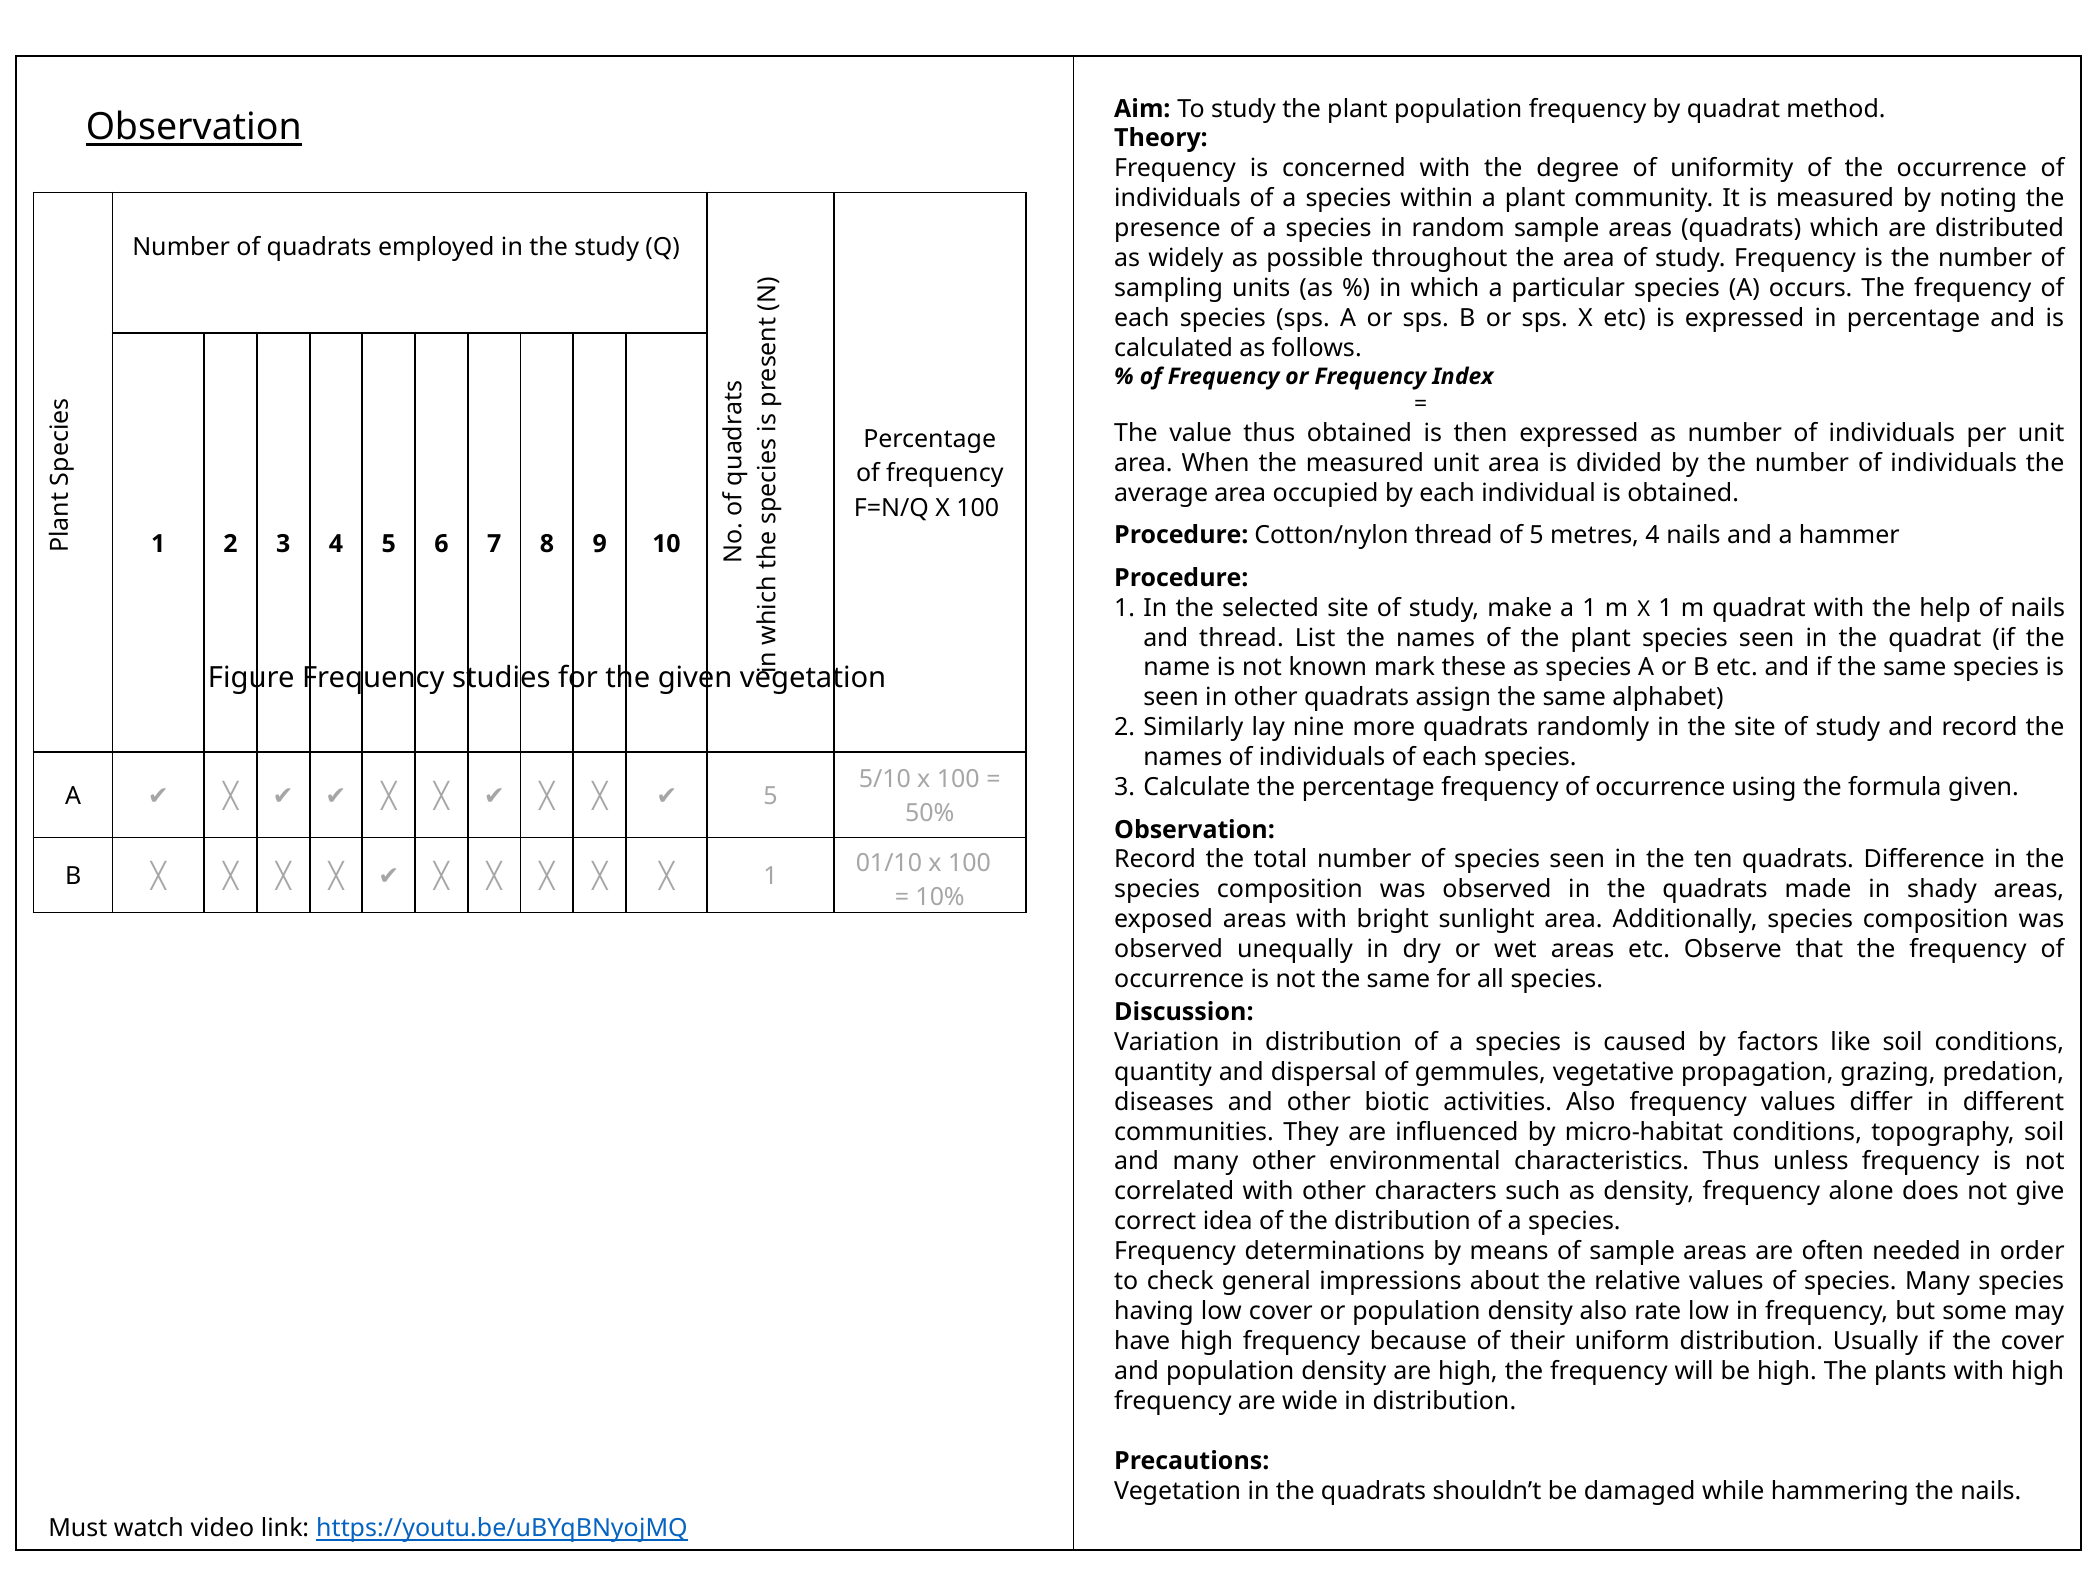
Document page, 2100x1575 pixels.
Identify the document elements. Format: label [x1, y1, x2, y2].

text_box [15, 56, 2081, 1550]
